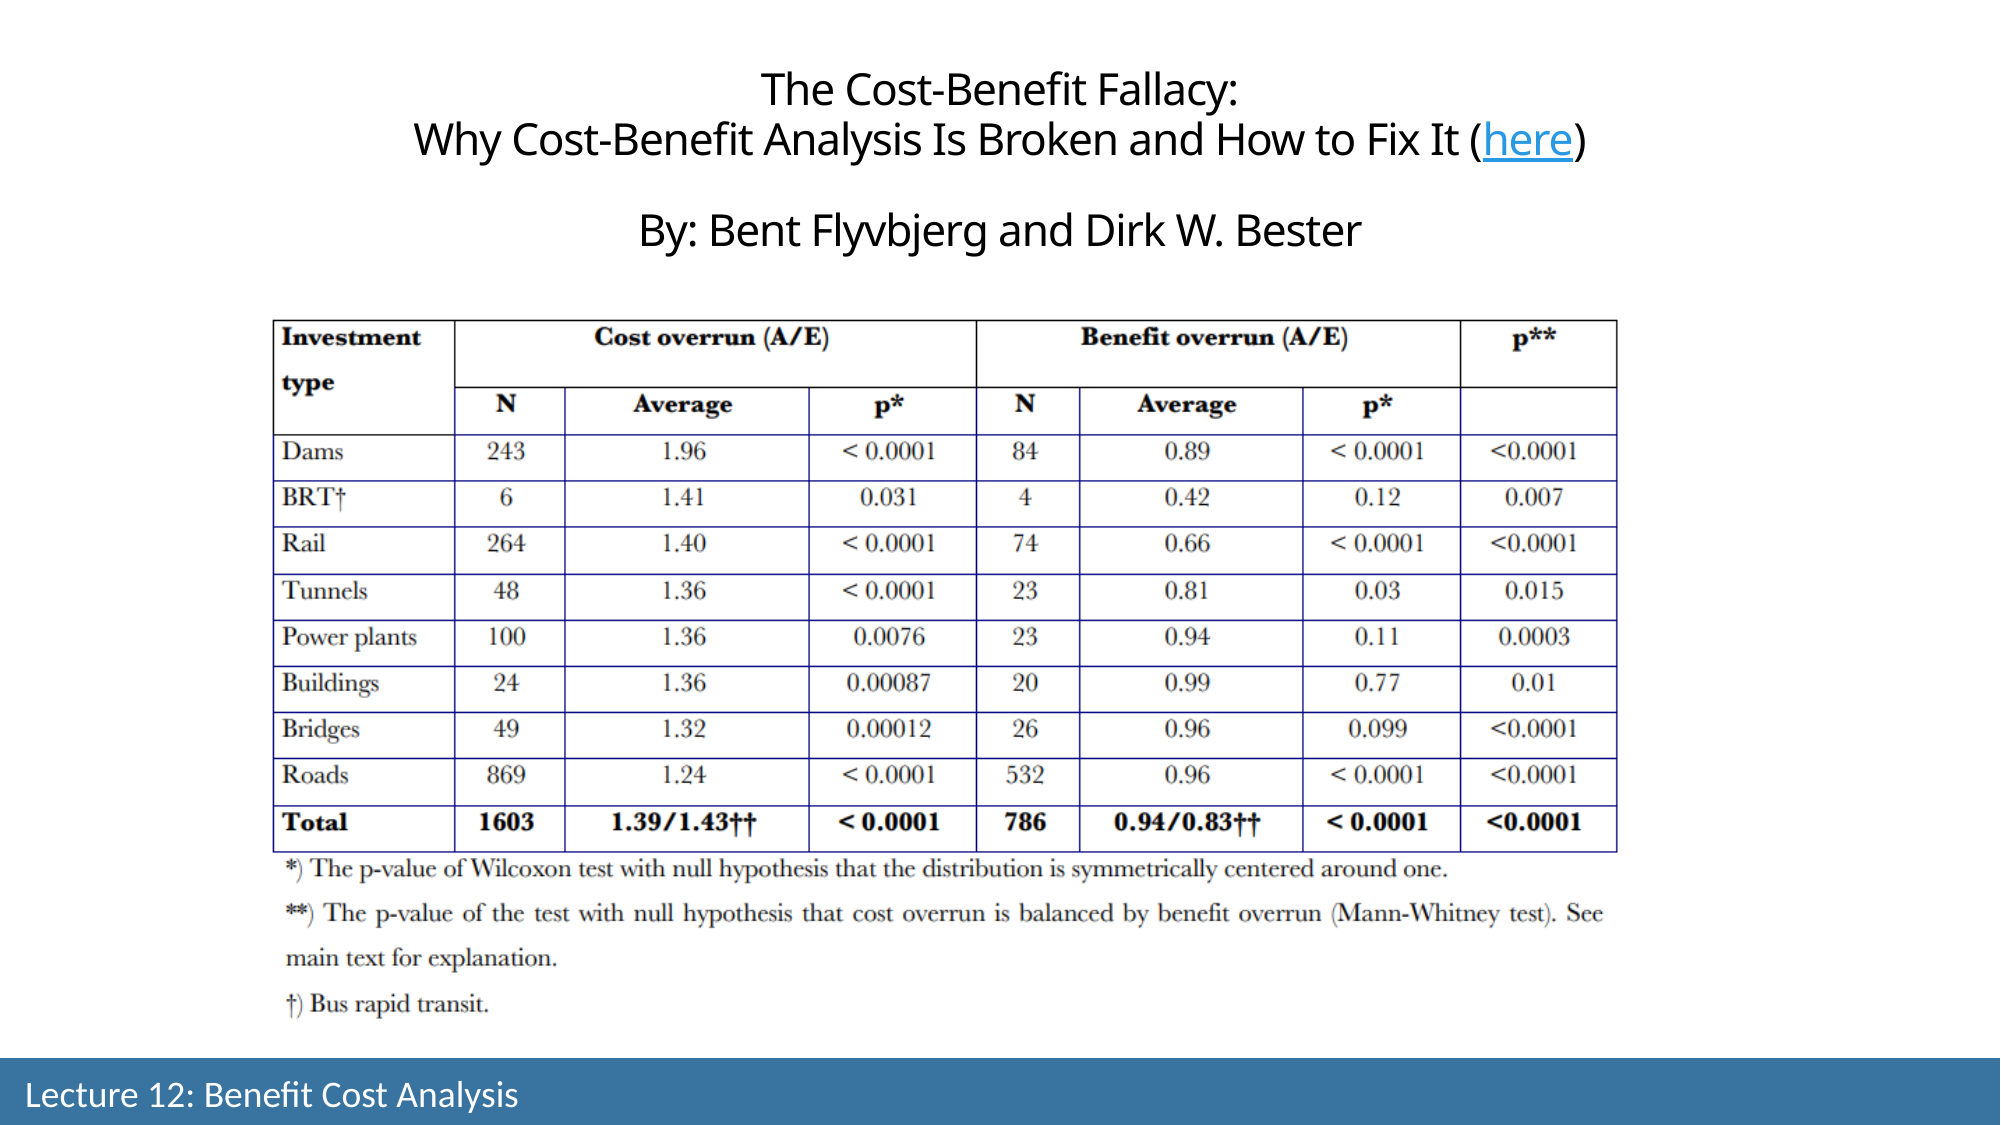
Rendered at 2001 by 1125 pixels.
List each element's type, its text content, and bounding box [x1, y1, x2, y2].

text_box The Cost-Benefit Fallacy: Why Cost-Benefit Analysis Is Broken and How to Fix It (here) By: Bent Flyvbjerg and Dirk W. Bester [374, 56, 1625, 263]
picture [252, 313, 1700, 1023]
